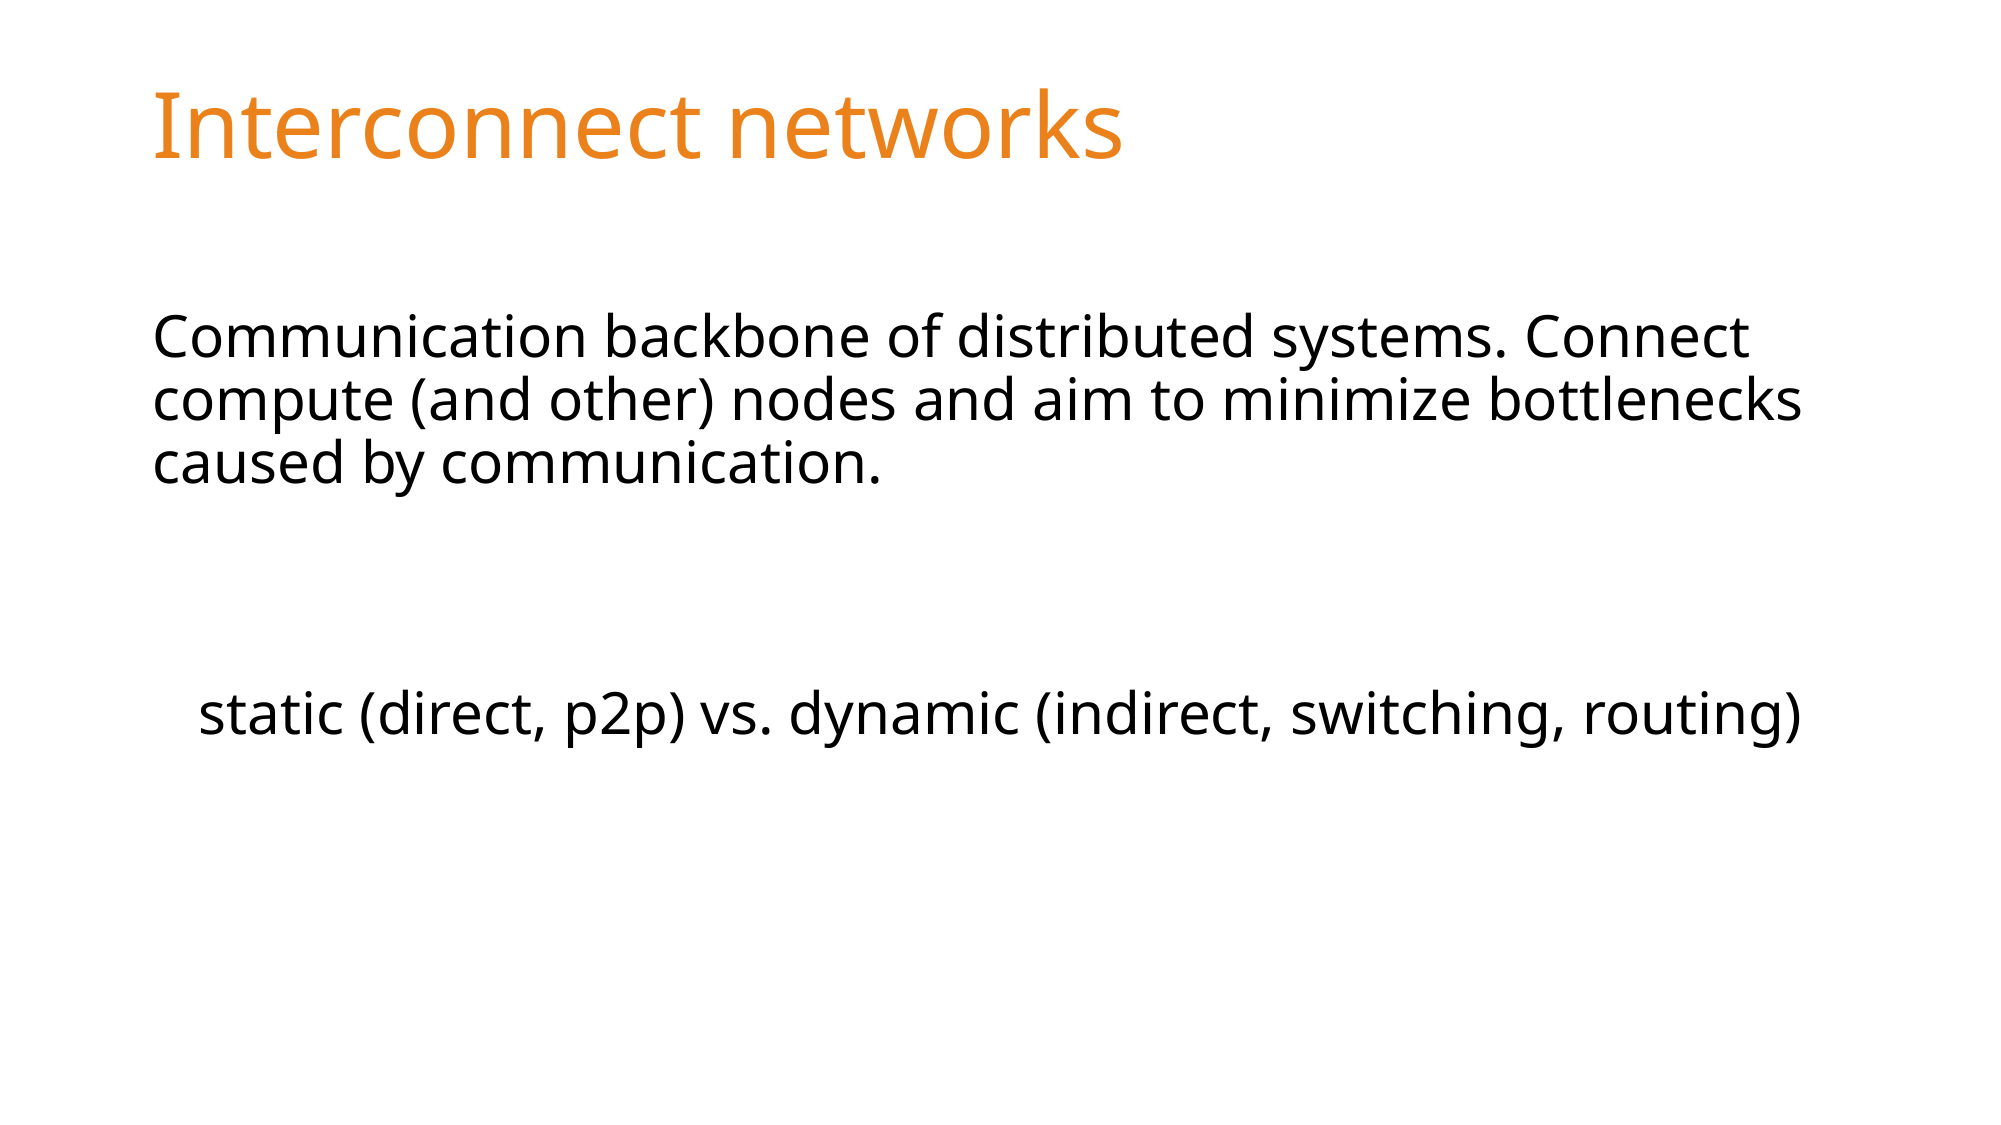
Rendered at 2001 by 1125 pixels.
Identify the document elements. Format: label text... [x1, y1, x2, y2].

title Interconnect networks [137, 20, 1863, 238]
list Communication backbone of distributed systems. Connect compute (and other) nodes and aim to minimize bottlenecks caused by communication. static (direct, p2p) vs. dynamic (indirect, switching, routing) [137, 299, 1863, 1014]
